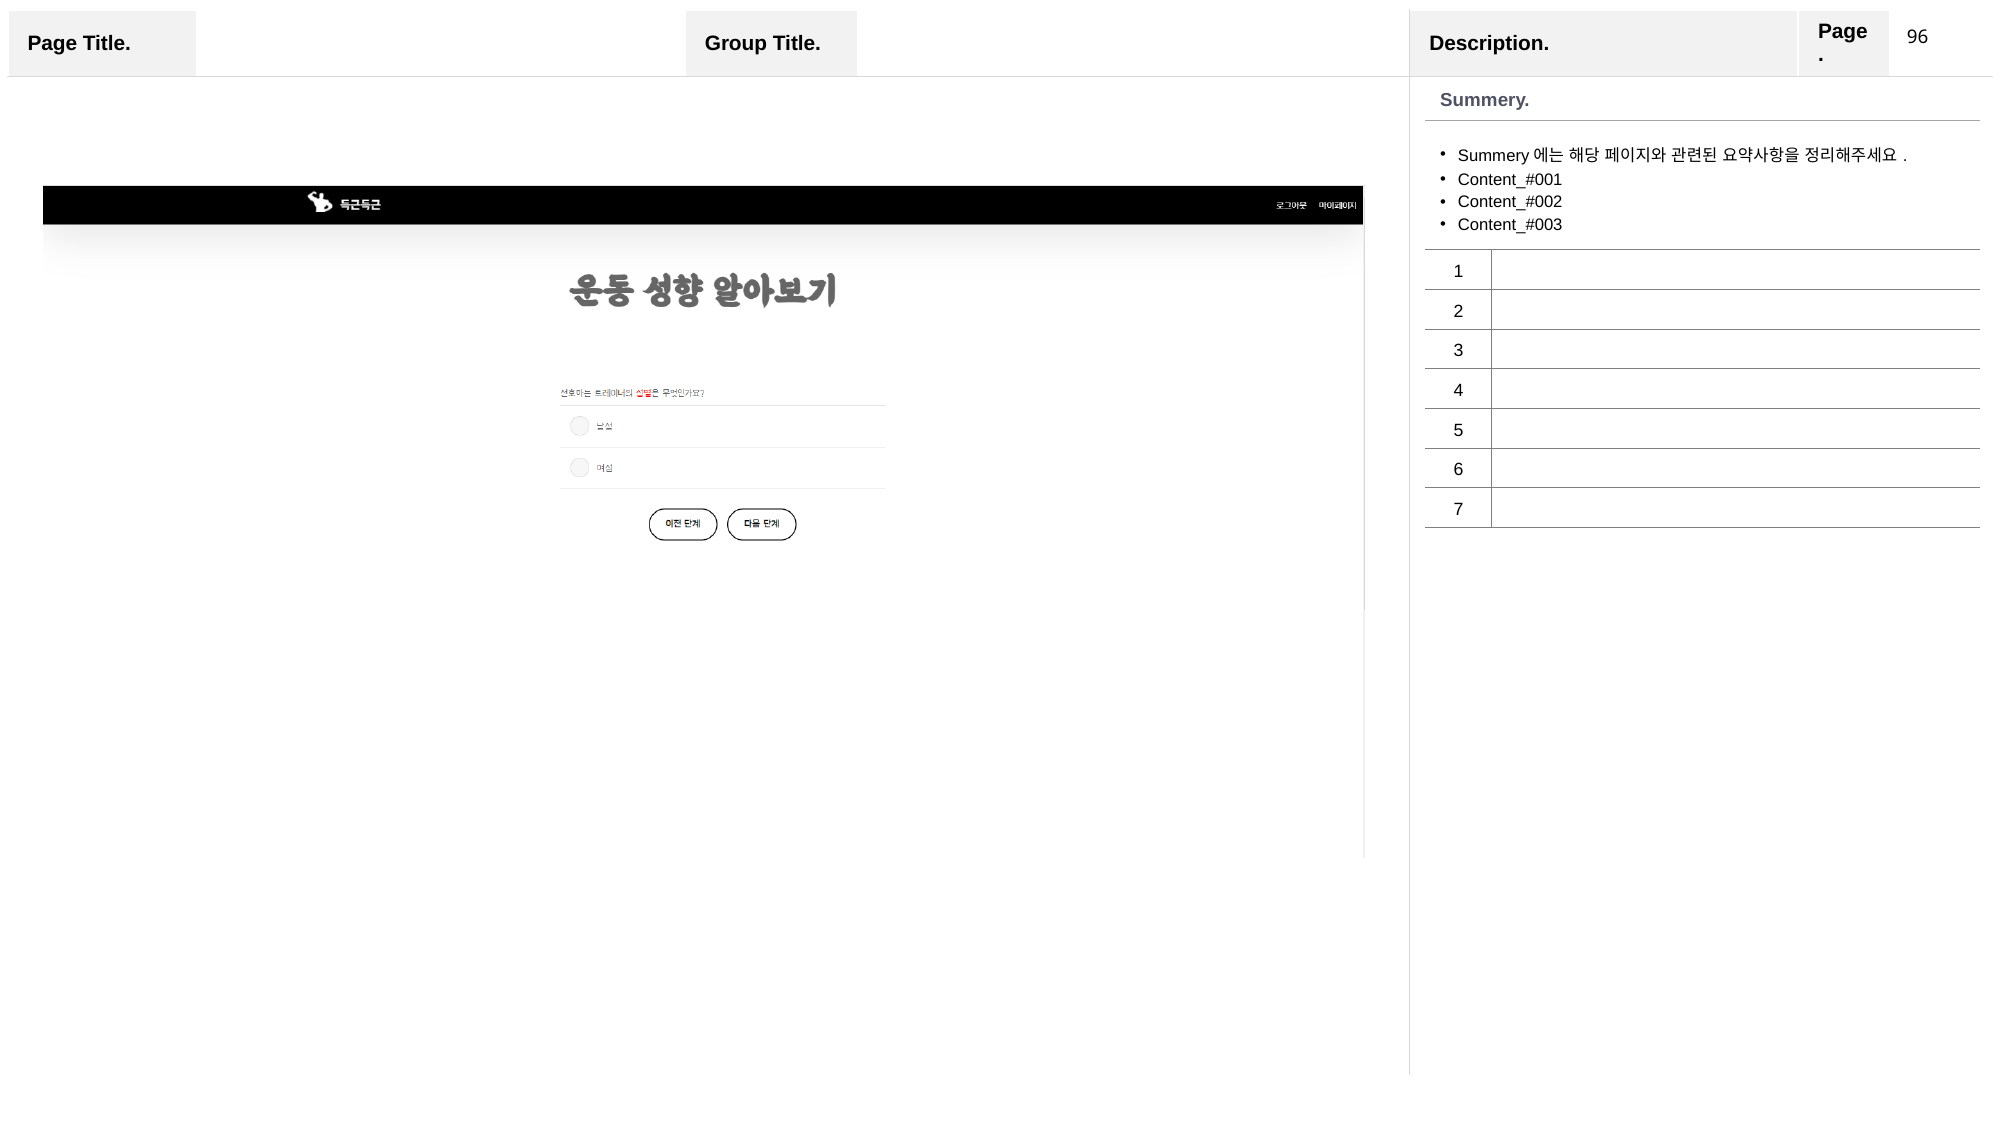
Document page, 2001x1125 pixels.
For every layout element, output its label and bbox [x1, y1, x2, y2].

table_cell [1492, 290, 1980, 329]
table_cell [1492, 449, 1980, 487]
table_cell [1425, 330, 1491, 368]
picture [42, 184, 1365, 859]
table_cell [1492, 369, 1980, 408]
text_box [1892, 17, 2000, 58]
table_header [1425, 78, 1980, 120]
table_cell [1425, 290, 1491, 329]
table_cell [1425, 121, 1980, 249]
table_cell [1425, 250, 1491, 289]
table_cell [1492, 409, 1980, 448]
table_cell [1492, 250, 1980, 289]
table_cell [1425, 449, 1491, 487]
table_cell [1425, 488, 1491, 527]
table_cell [1492, 330, 1980, 368]
table_cell [1425, 369, 1491, 408]
table_cell [1492, 488, 1980, 527]
table_cell [1425, 409, 1491, 448]
